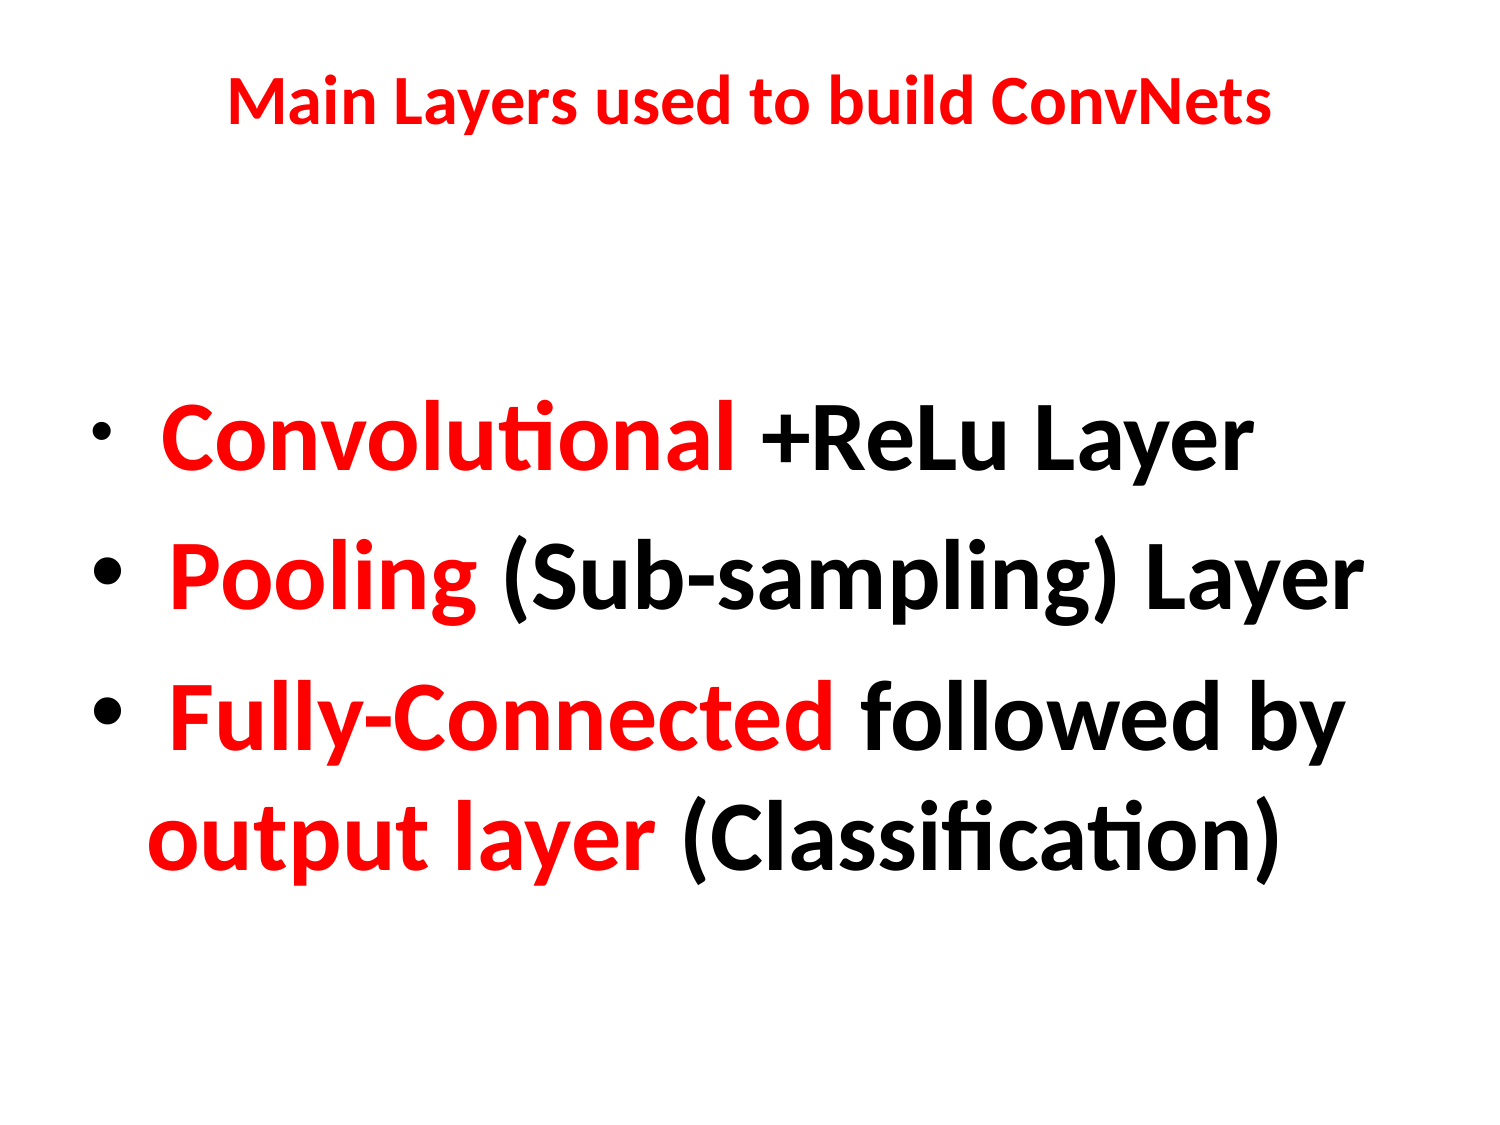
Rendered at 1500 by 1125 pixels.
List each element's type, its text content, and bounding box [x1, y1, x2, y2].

title Main Layers used to build ConvNets [75, 45, 1425, 233]
list Convolutional +ReLu Layer Pooling (Sub-sampling) Layer Fully-Connected followed by output layer (Classification) [75, 262, 1425, 1005]
